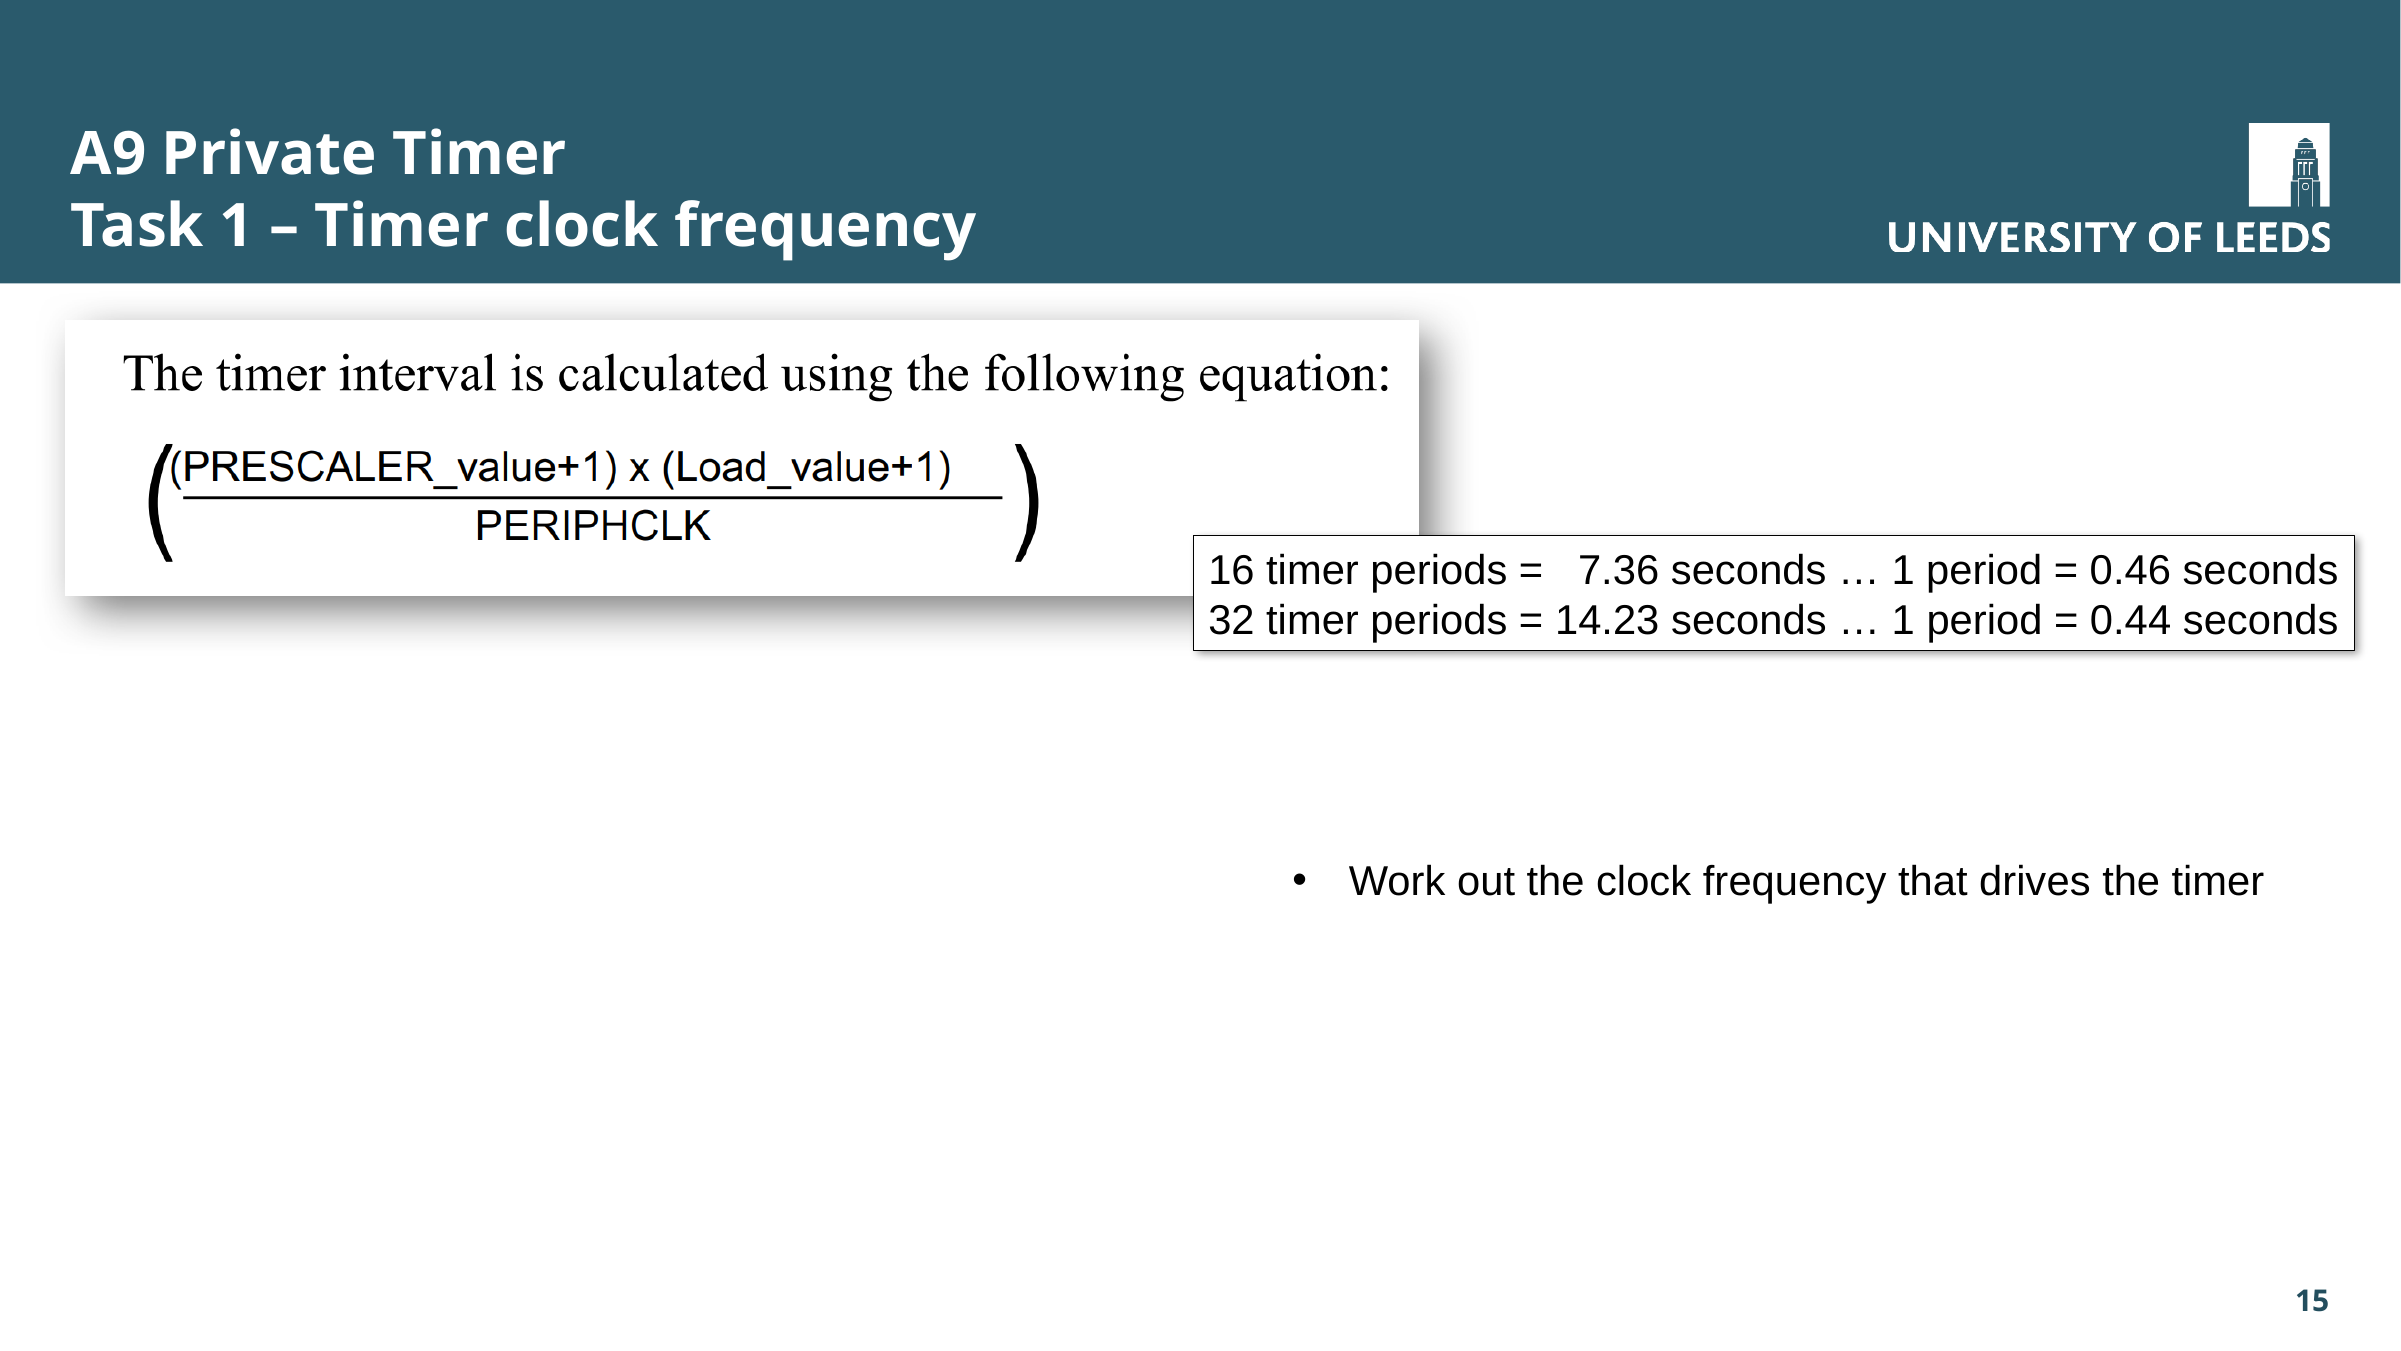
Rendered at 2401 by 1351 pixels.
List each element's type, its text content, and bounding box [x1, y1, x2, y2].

text_box 16 timer periods = 7.36 seconds … 1 period = 0.46 seconds 32 timer periods = 14.23 seconds … 1 period = 0.44 seconds [1193, 535, 2355, 651]
title A9 Private Timer Task 1 – Timer clock frequency [70, 81, 1806, 259]
picture [65, 320, 1419, 596]
text_box Work out the clock frequency that drives the timer [1277, 846, 2280, 912]
